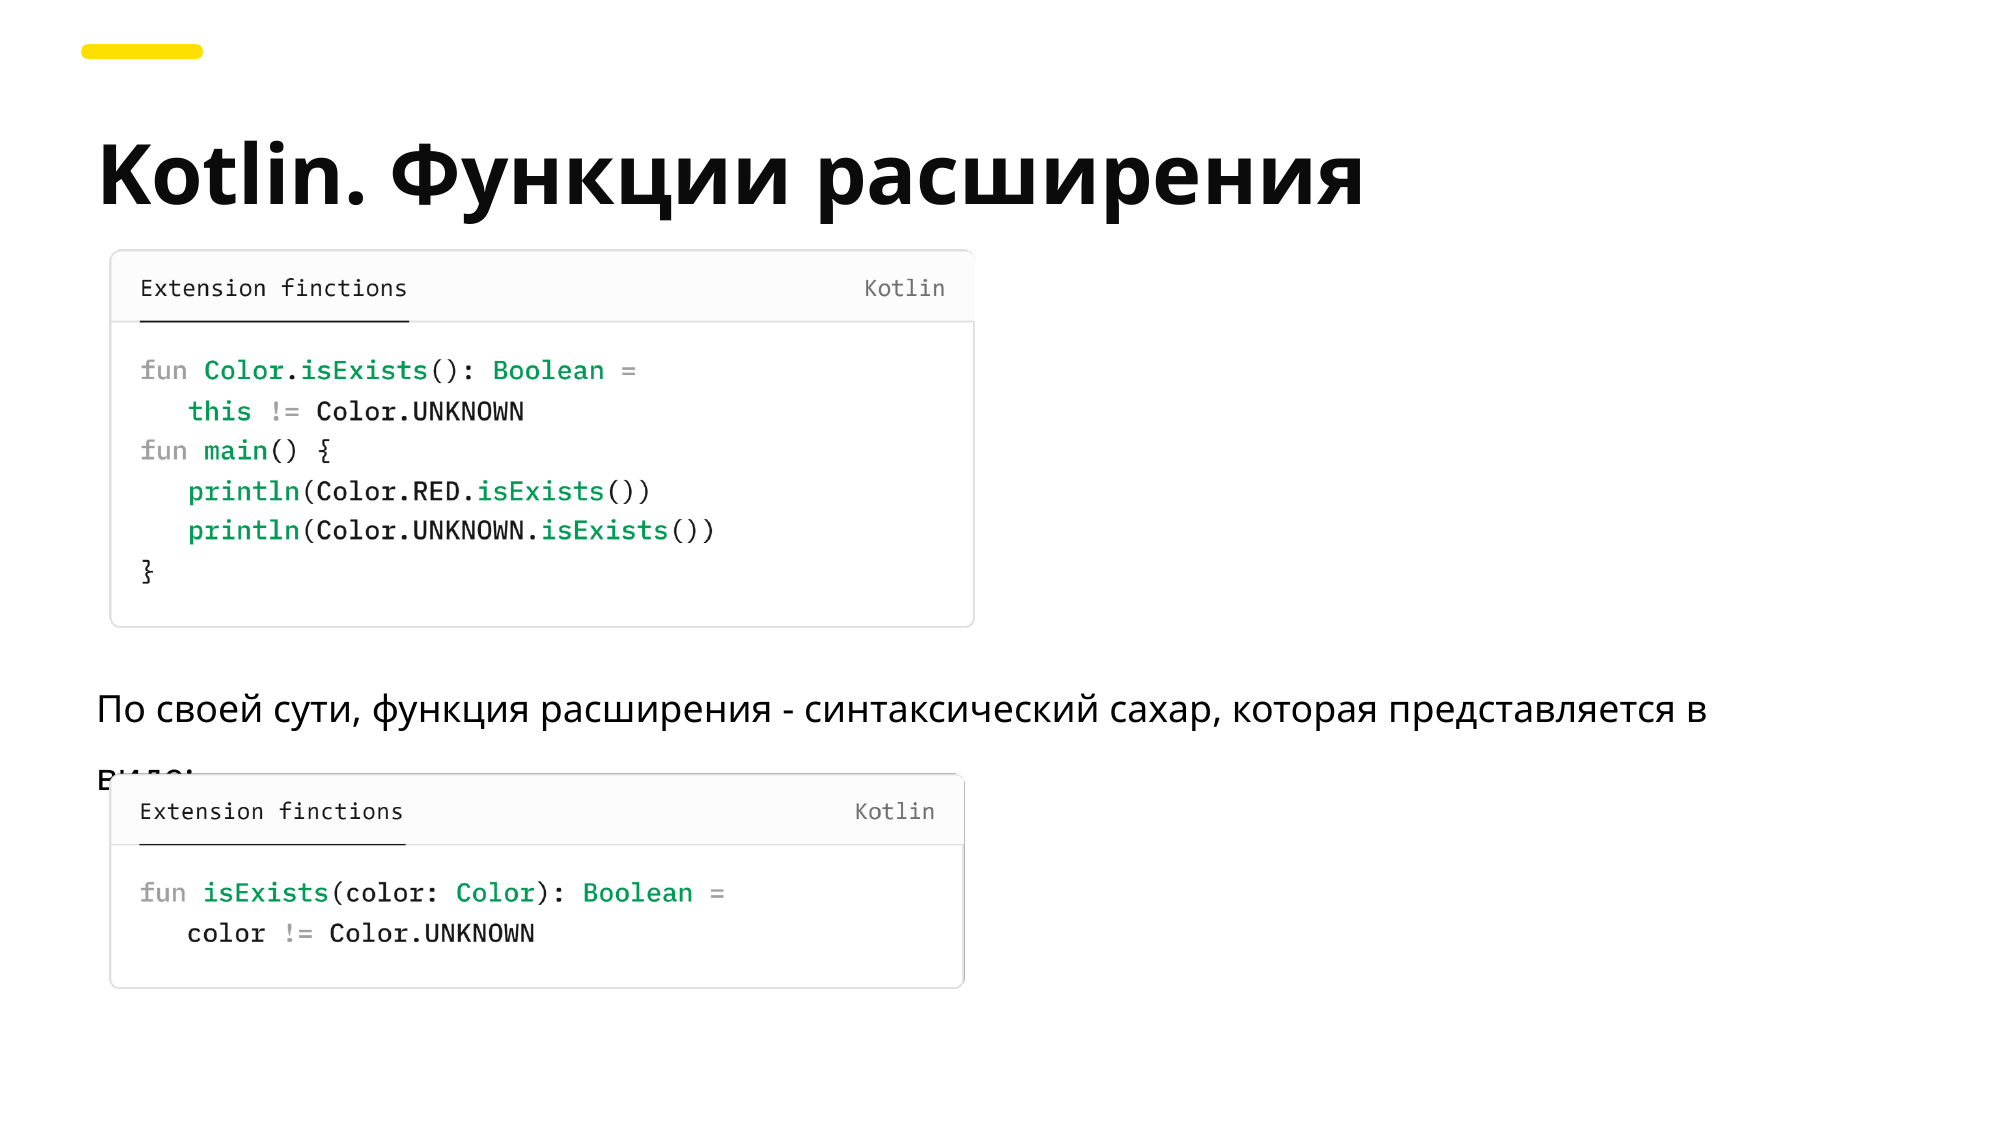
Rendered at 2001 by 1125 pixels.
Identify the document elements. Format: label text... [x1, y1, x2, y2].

picture [81, 221, 1003, 656]
text_box [81, 44, 203, 59]
text_box Kotlin. Функции расширения [81, 108, 1822, 222]
text_box По своей сути, функция расширения - синтаксический сахар, которая представляется в виде: [81, 655, 1759, 746]
picture [81, 745, 992, 1017]
